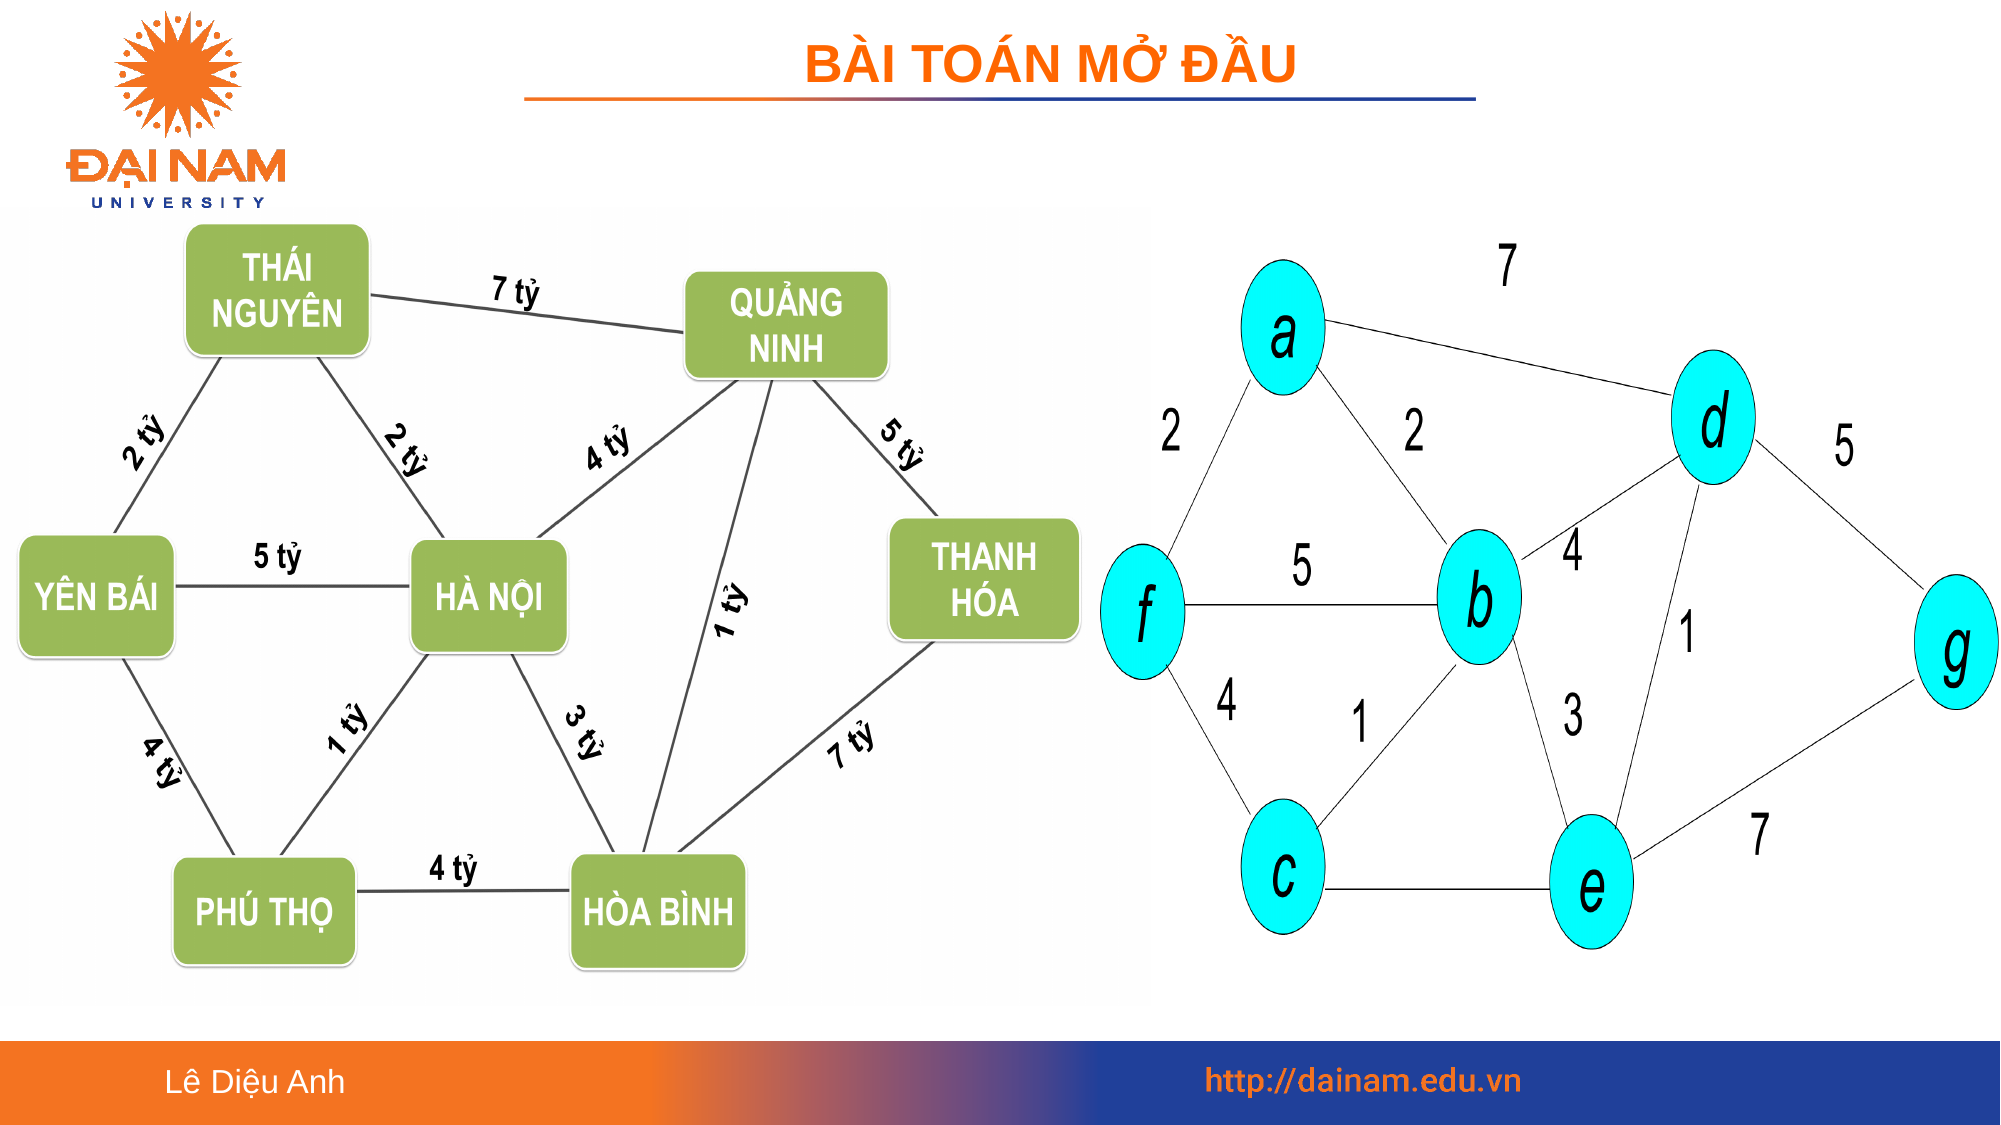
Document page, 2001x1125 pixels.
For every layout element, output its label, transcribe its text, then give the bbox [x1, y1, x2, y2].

text_box BÀI TOÁN MỞ ĐẦU [789, 21, 1325, 97]
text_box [0, 1041, 2000, 1125]
picture [524, 97, 1476, 101]
picture [0, 10, 2000, 1006]
